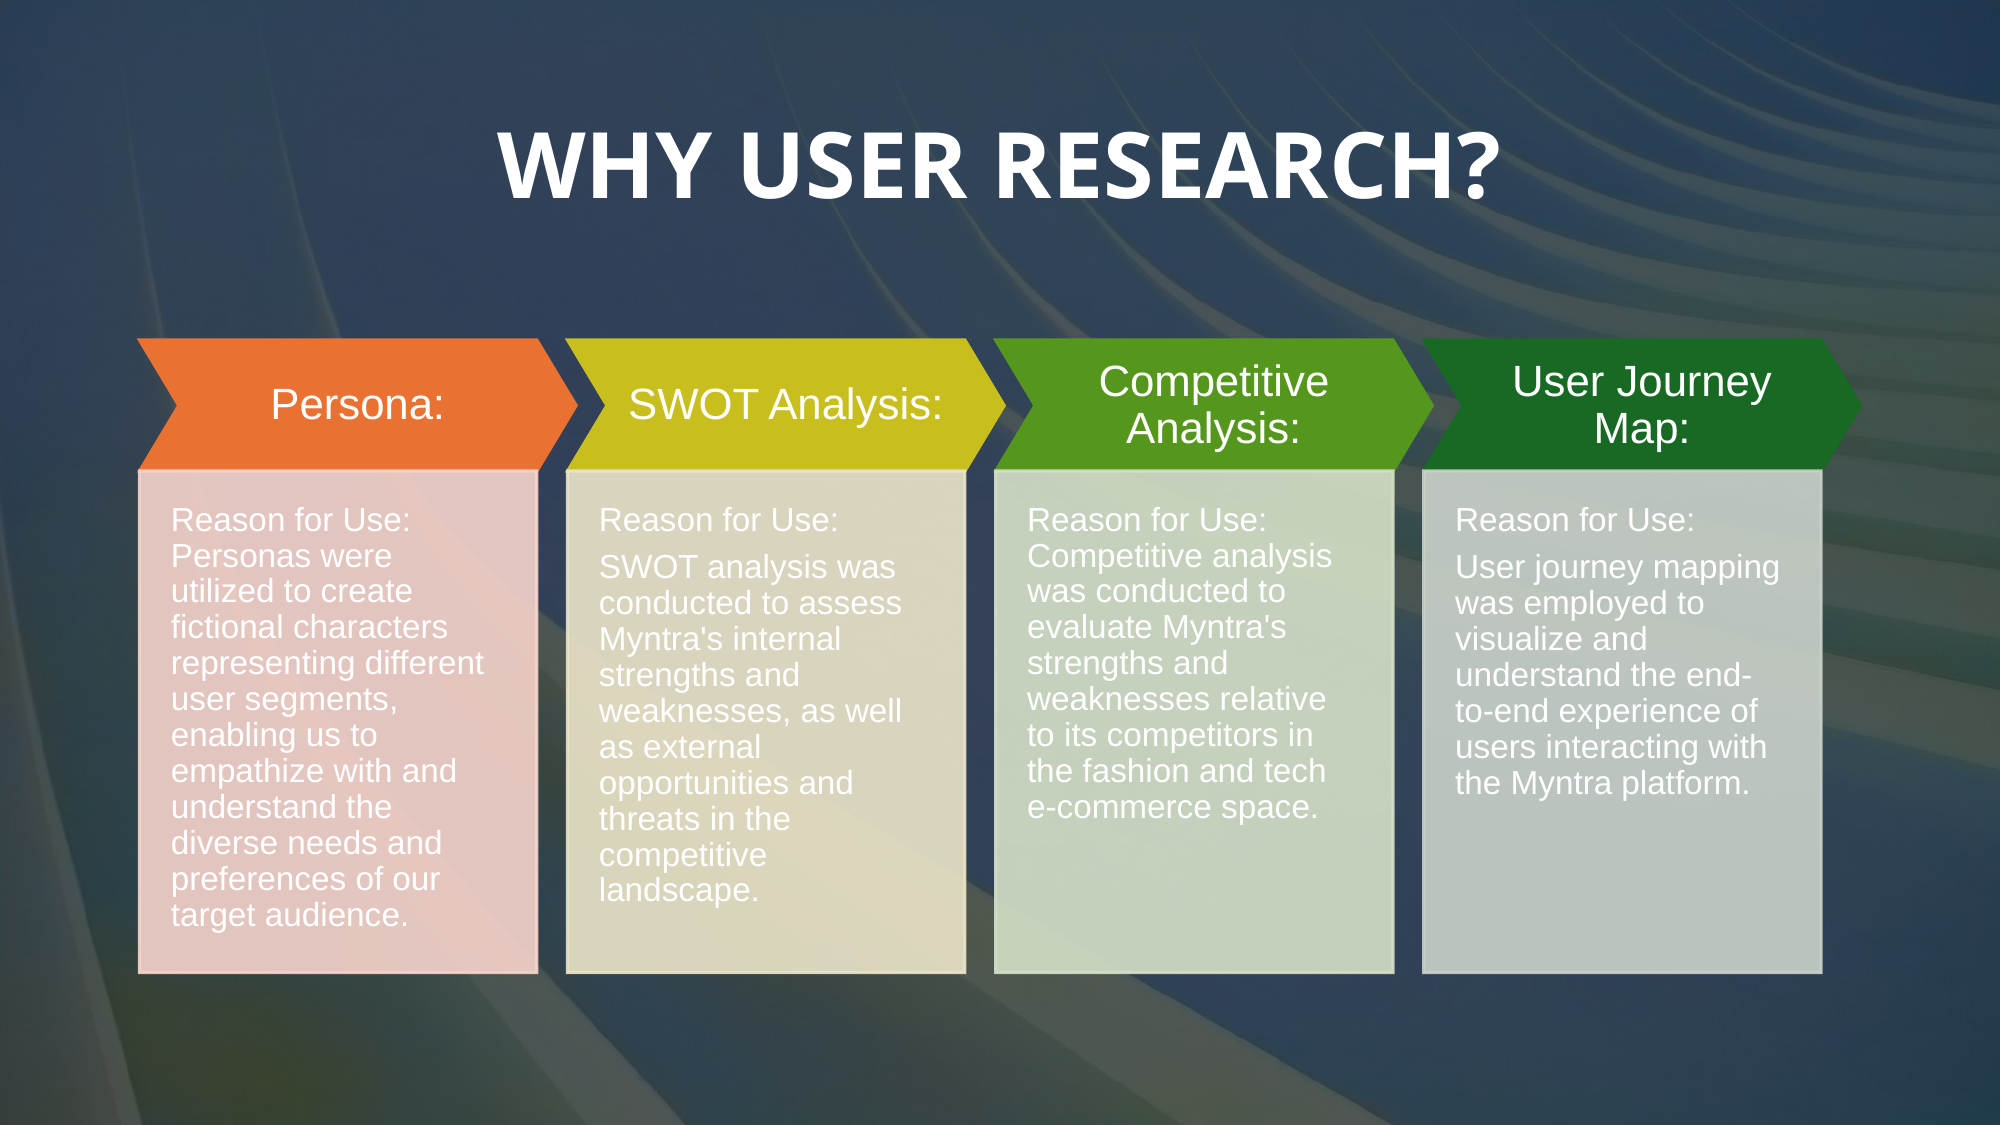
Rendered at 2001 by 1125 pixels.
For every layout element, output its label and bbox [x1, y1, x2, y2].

picture [0, 0, 2000, 1125]
text_box [139, 339, 1861, 973]
